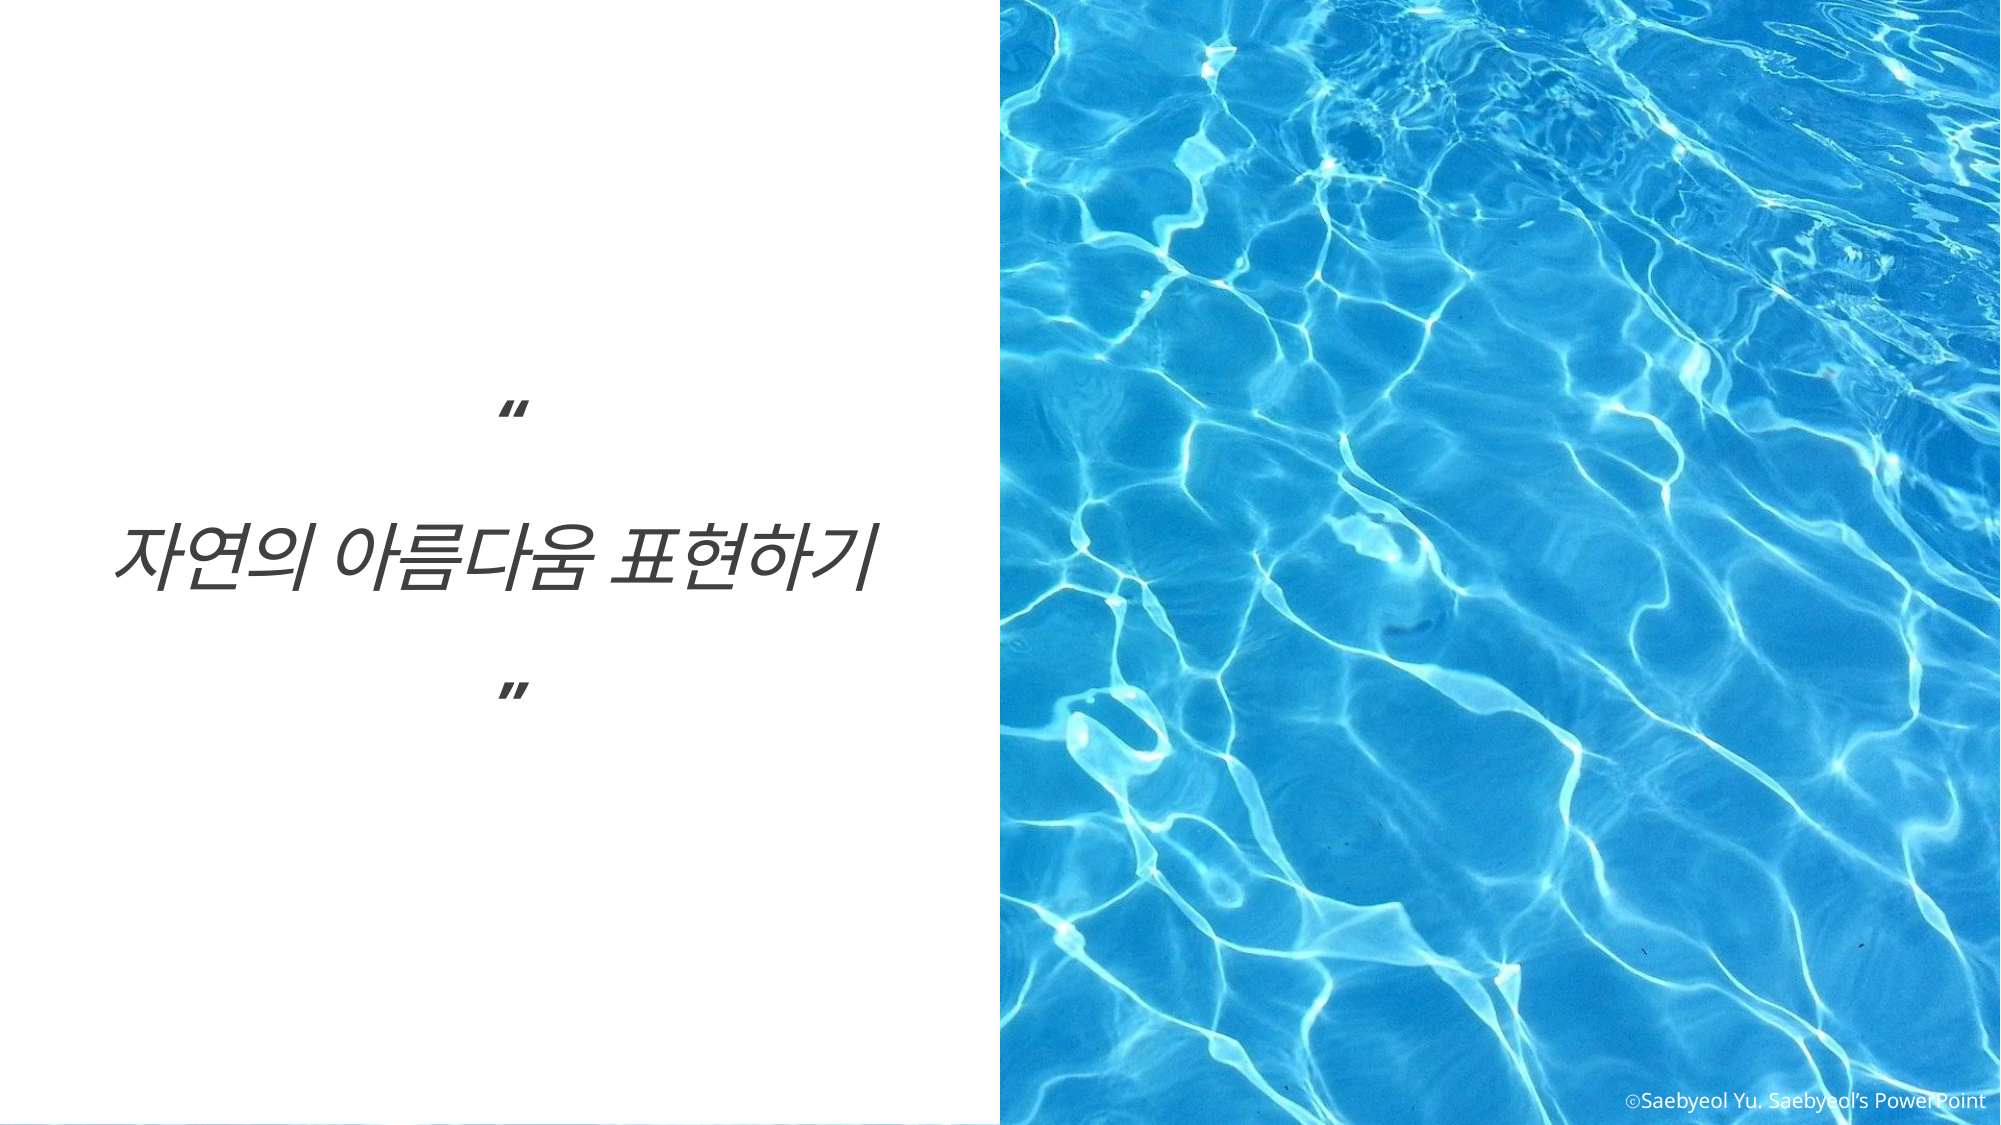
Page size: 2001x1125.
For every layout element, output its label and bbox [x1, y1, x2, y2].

picture [0, 0, 2000, 1125]
text_box [53, 374, 929, 753]
